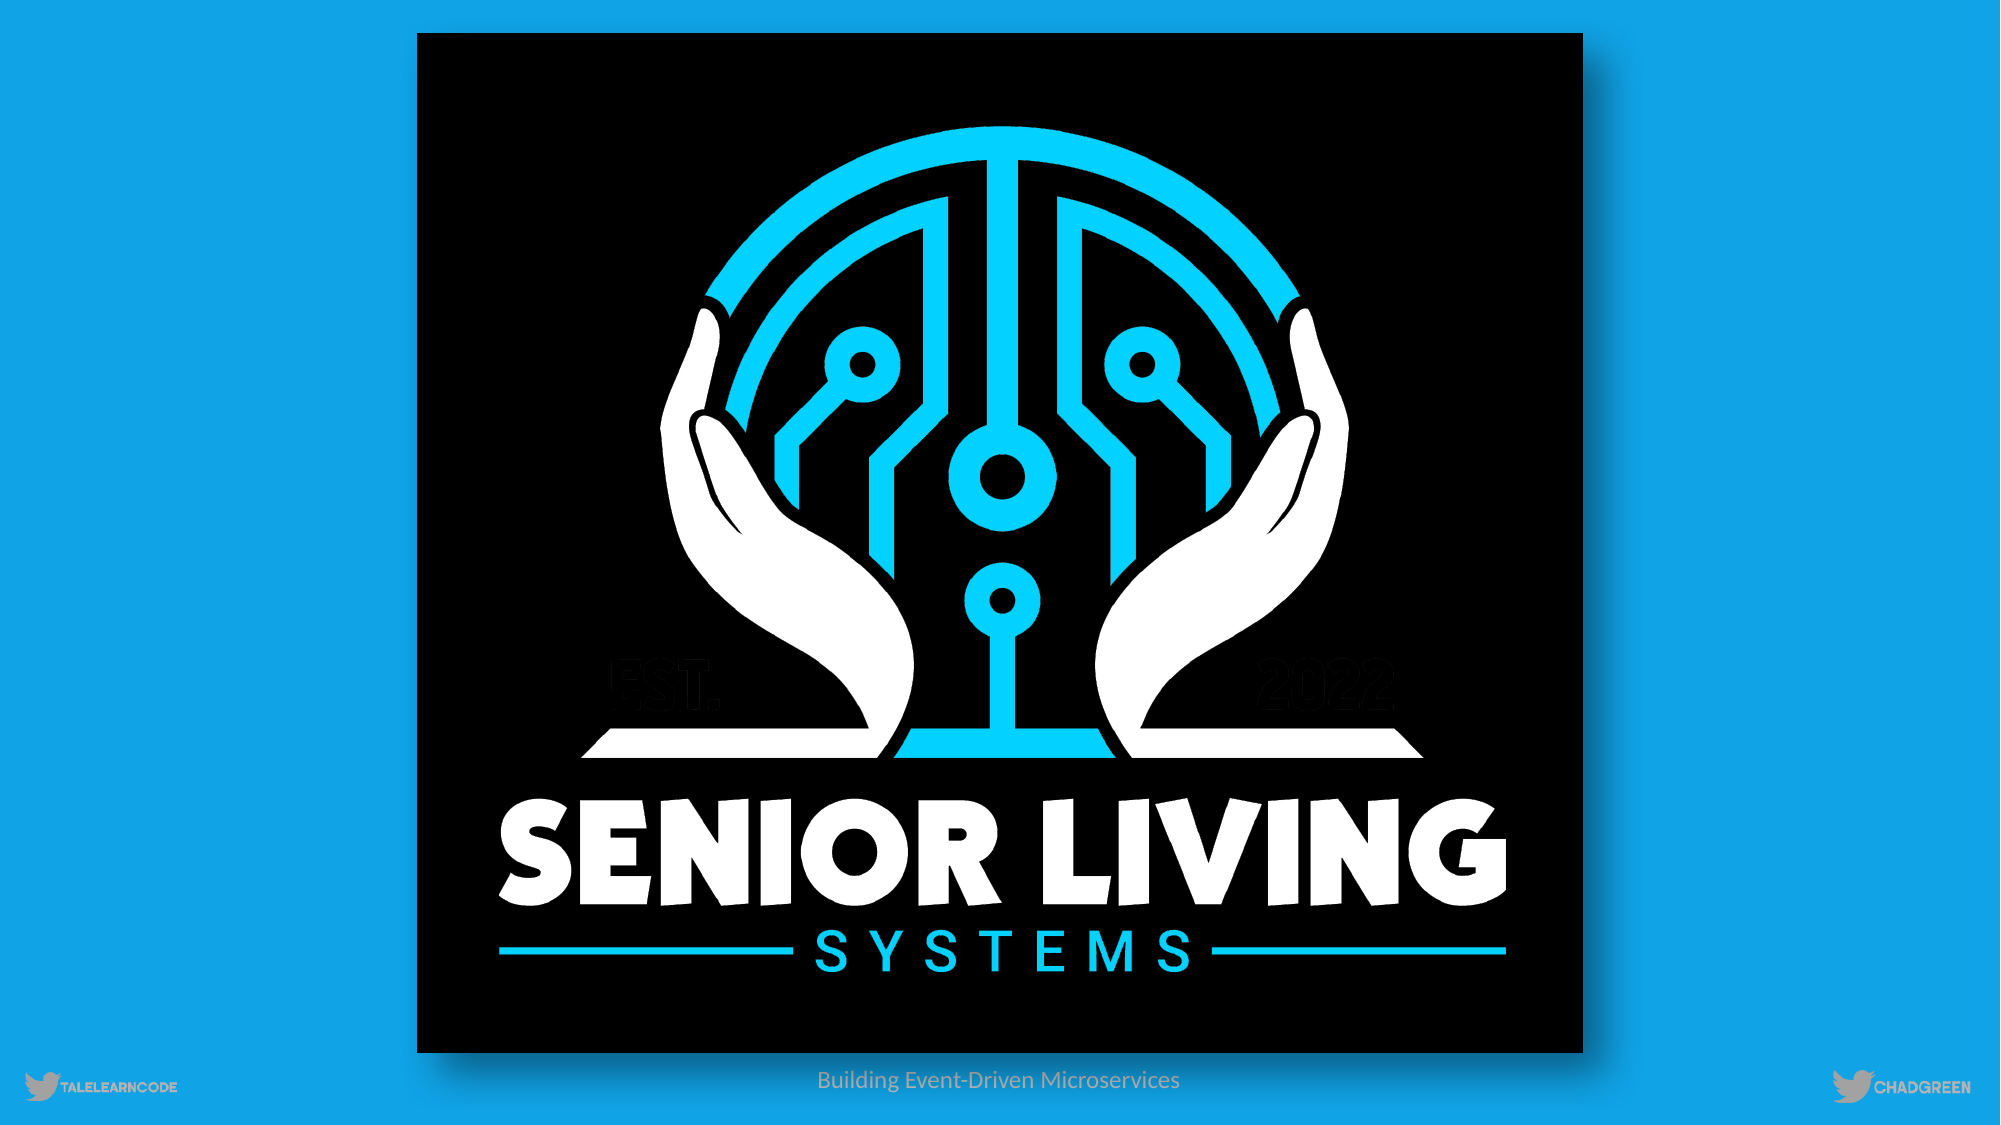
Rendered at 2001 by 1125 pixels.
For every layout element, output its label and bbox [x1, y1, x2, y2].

picture [490, 105, 1510, 981]
